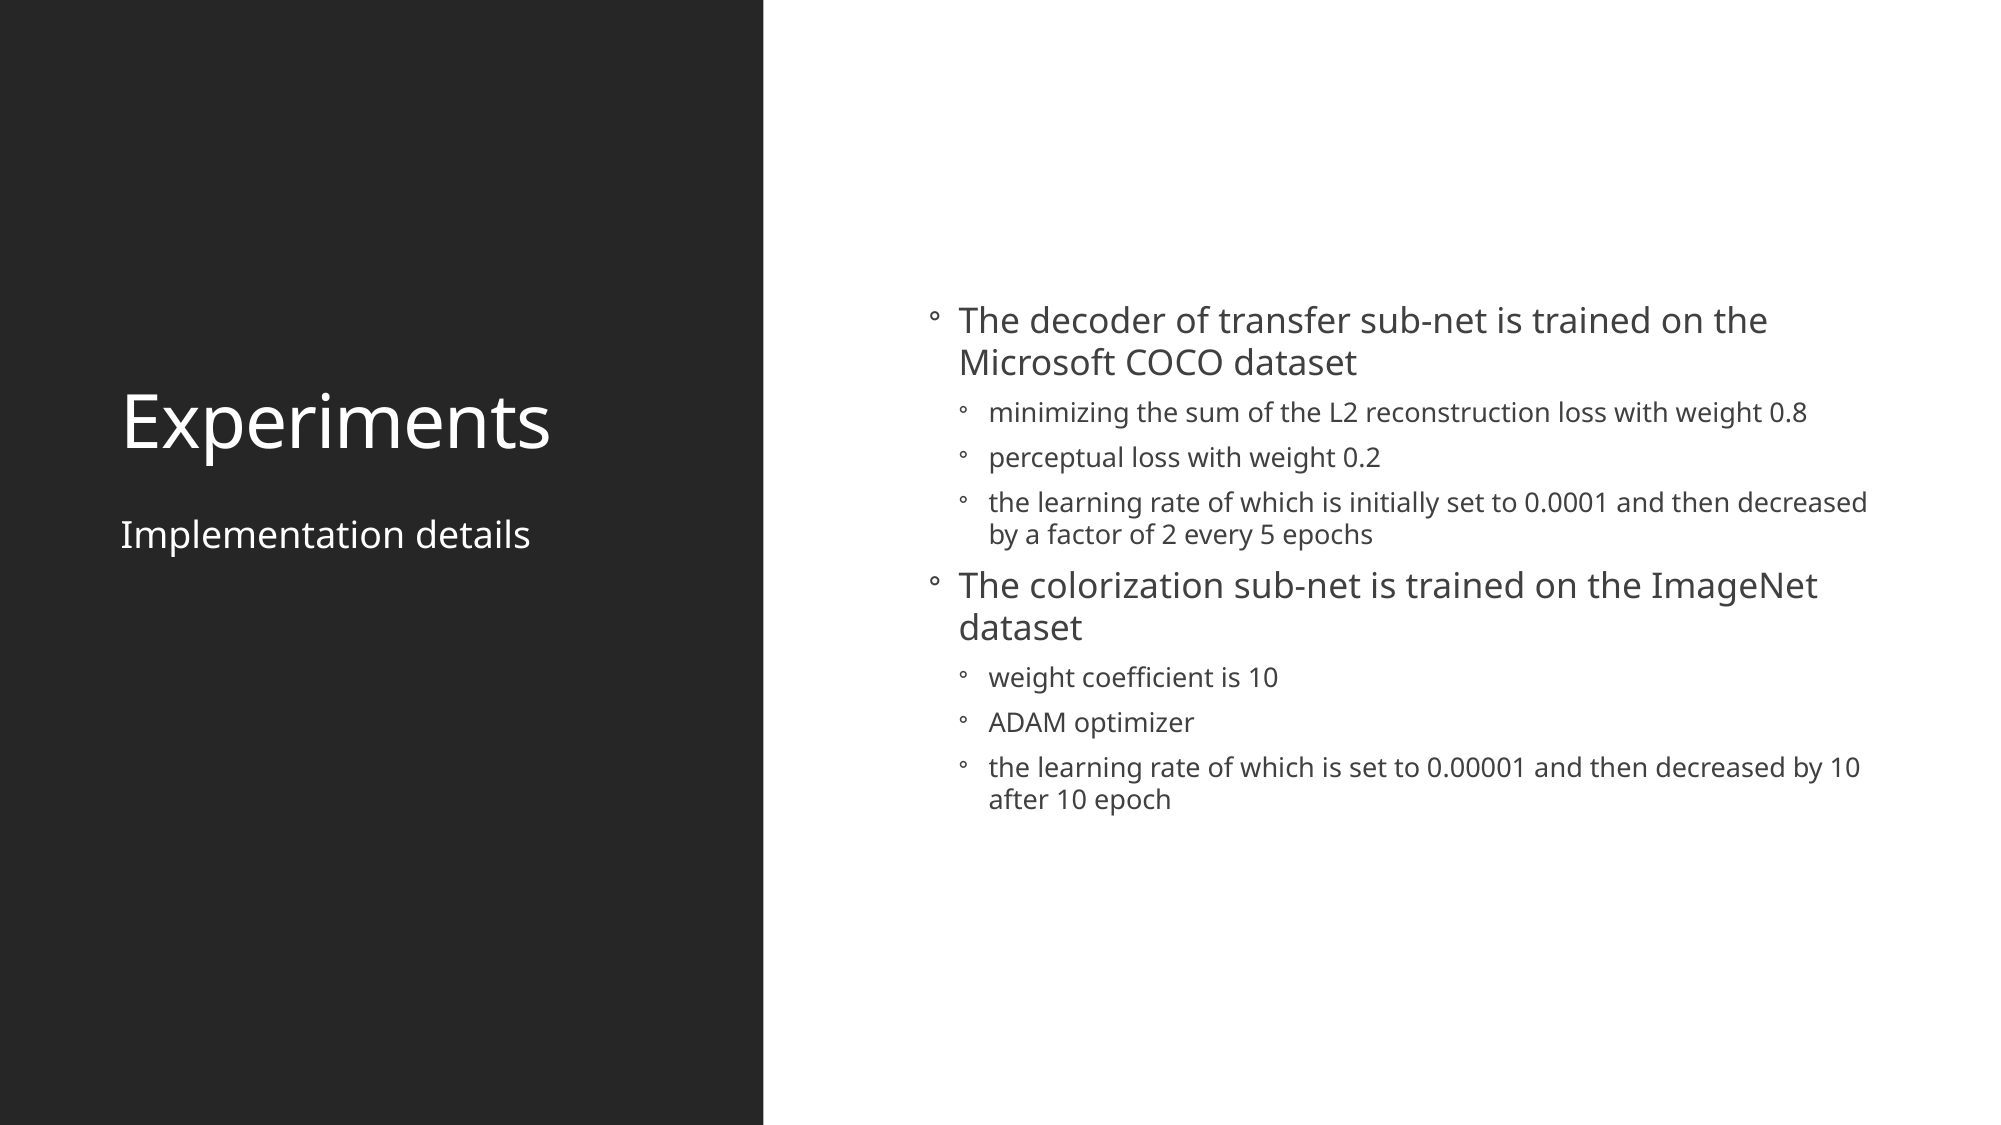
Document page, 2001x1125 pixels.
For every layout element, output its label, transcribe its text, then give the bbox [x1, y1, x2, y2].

list The decoder of transfer sub-net is trained on the Microsoft COCO dataset minimizing the sum of the L2 reconstruction loss with weight 0.8 perceptual loss with weight 0.2 the learning rate of which is initially set to 0.0001 and then decreased by a factor of 2 every 5 epochs The colorization sub-net is trained on the ImageNet dataset weight coefficient is 10 ADAM optimizer the learning rate of which is set to 0.00001 and then decreased by 10 after 10 epoch [895, 290, 1868, 1002]
title Experiments [105, 128, 683, 473]
list Implementation details [105, 499, 683, 1002]
